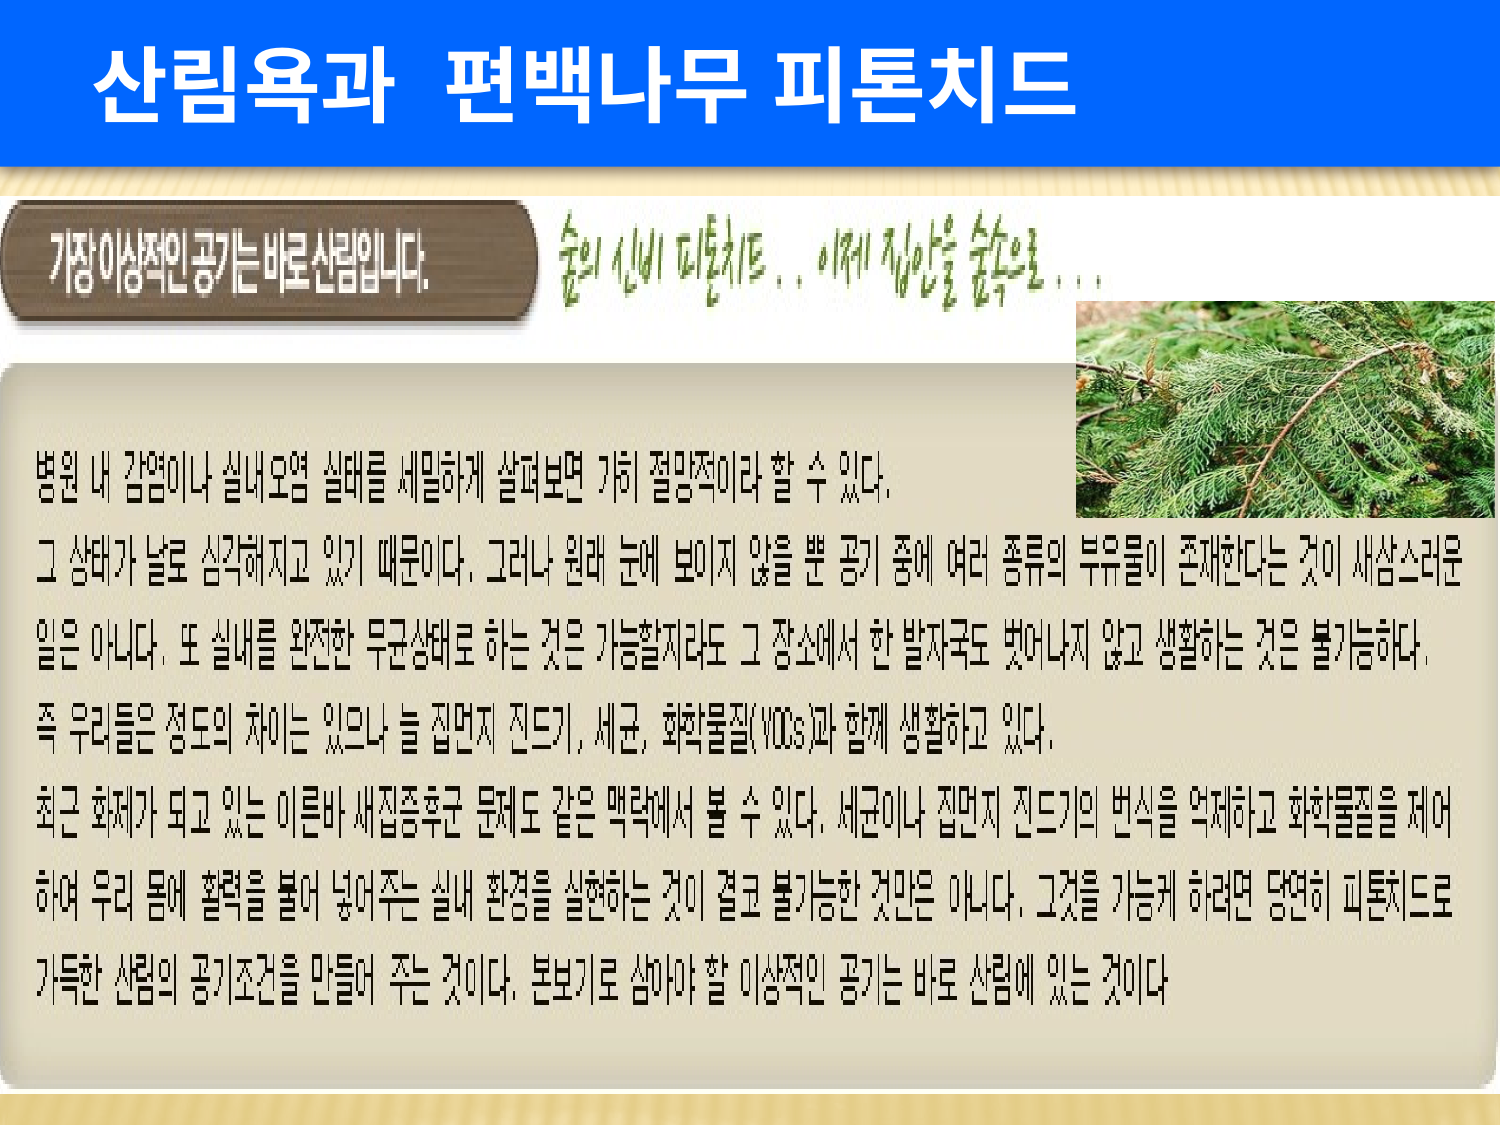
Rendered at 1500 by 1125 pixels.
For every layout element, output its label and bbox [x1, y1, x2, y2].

text_box [0, 0, 1500, 167]
picture [0, 195, 1500, 1095]
